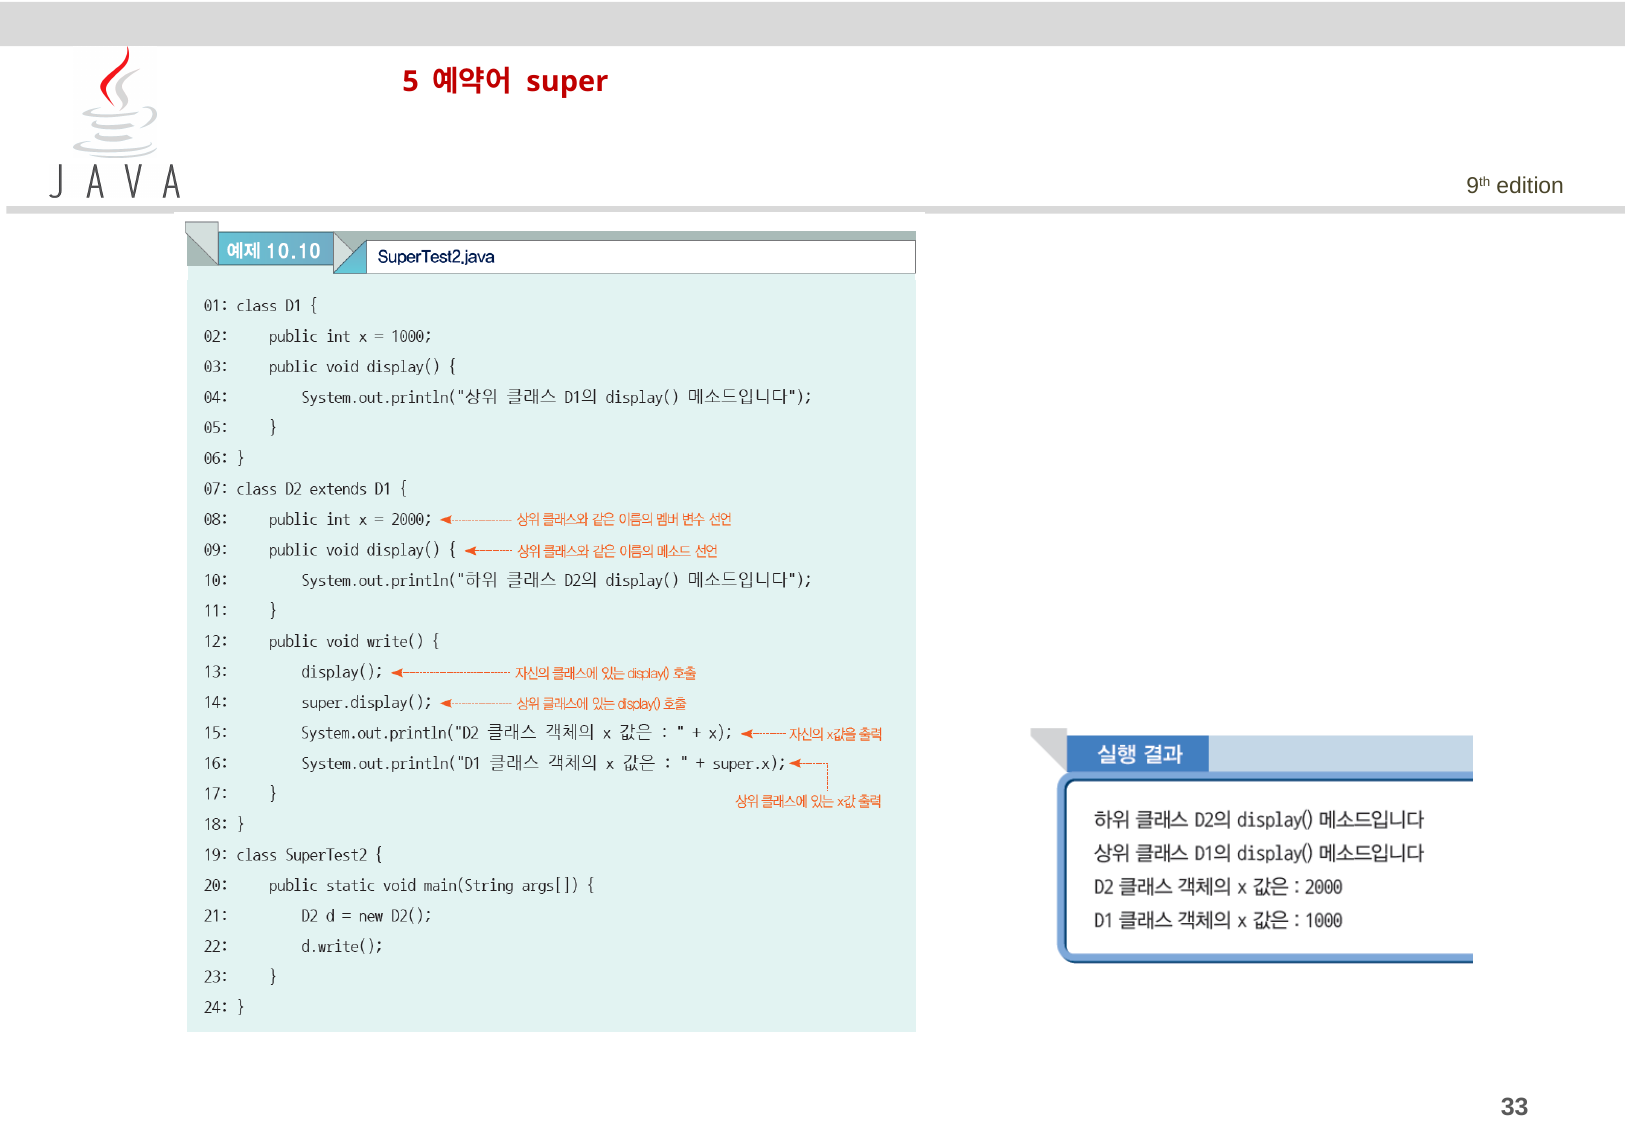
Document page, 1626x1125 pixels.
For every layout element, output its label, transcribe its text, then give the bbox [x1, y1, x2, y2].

picture [1024, 724, 1473, 989]
title 5 예약어 super [387, 54, 1393, 105]
picture [174, 212, 926, 1032]
slide_number 33 [1164, 1074, 1544, 1125]
picture [49, 164, 180, 198]
picture [73, 46, 157, 158]
